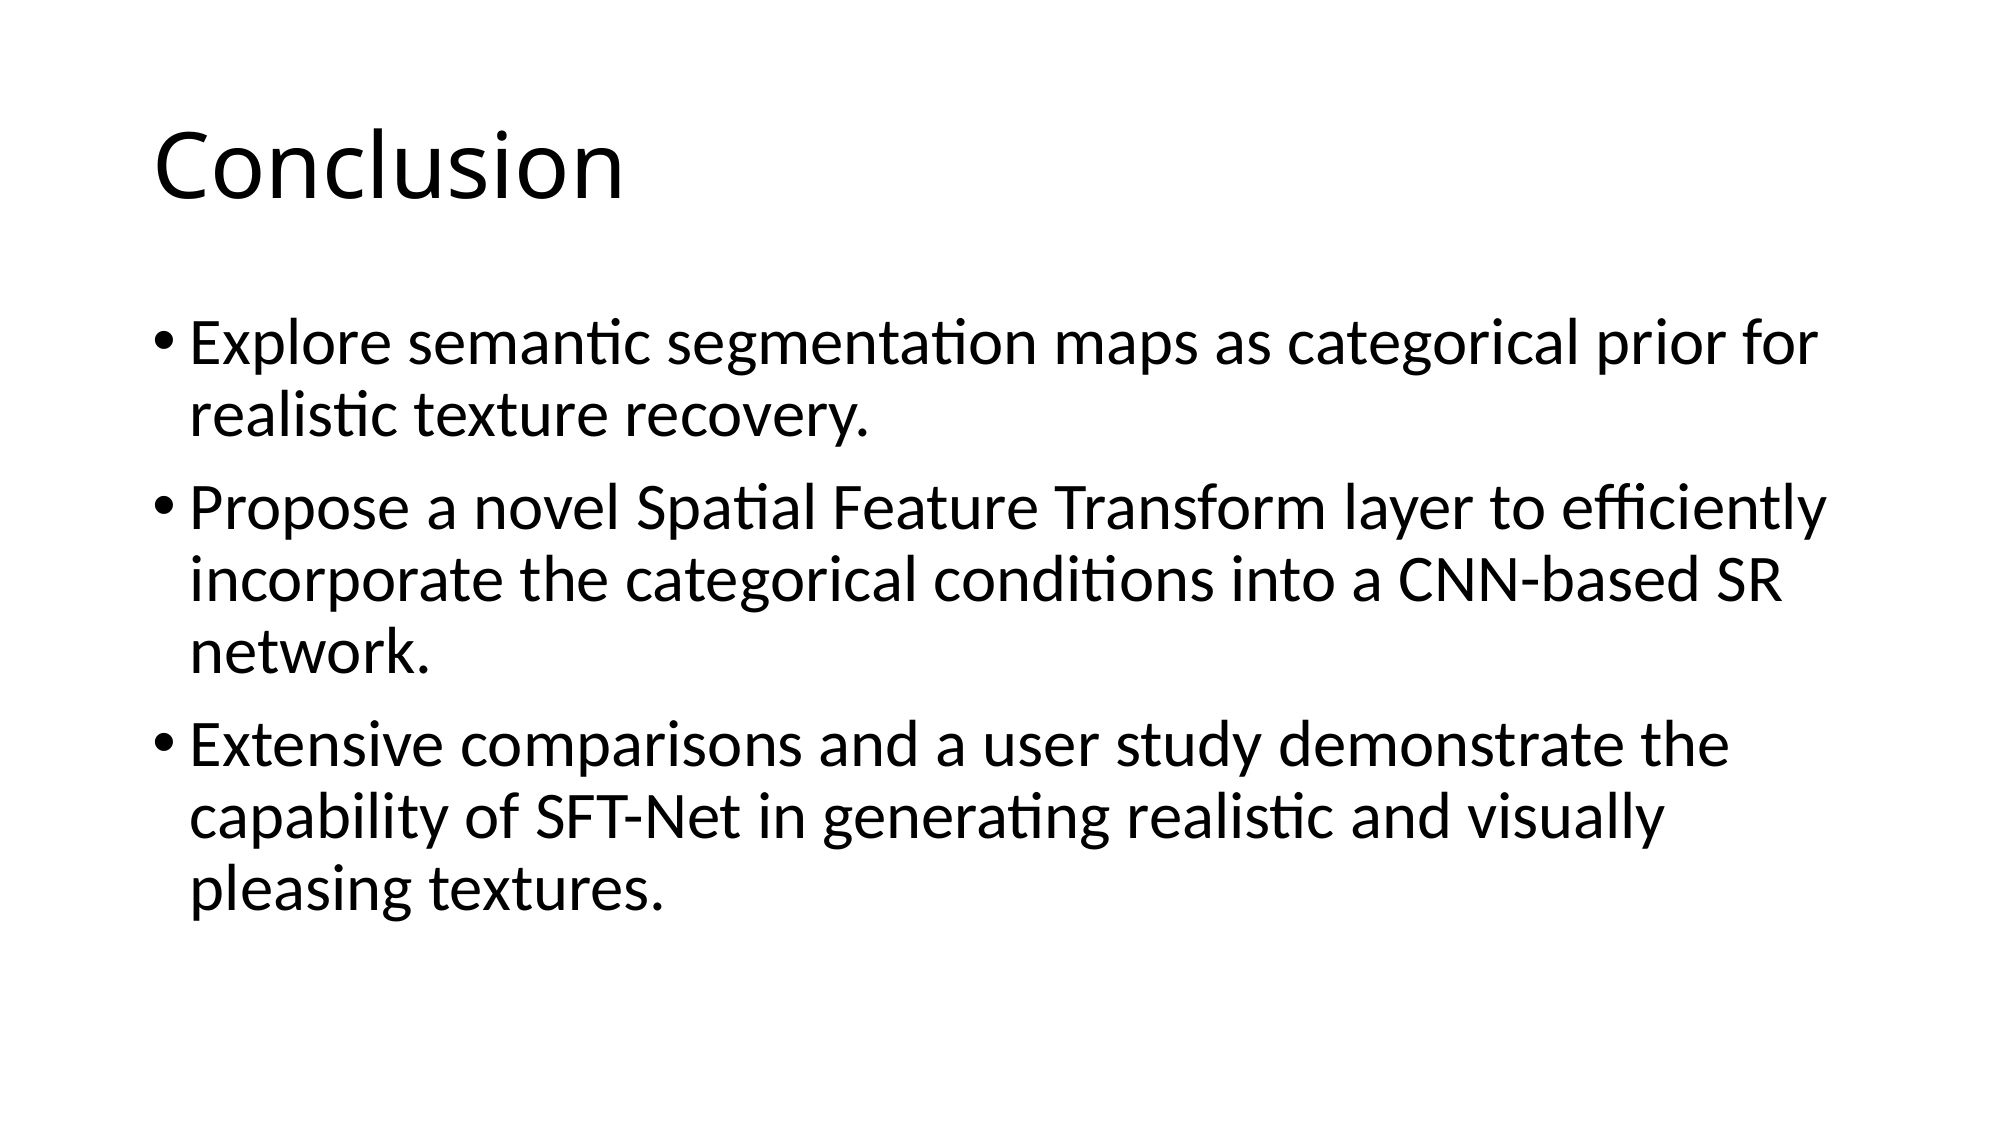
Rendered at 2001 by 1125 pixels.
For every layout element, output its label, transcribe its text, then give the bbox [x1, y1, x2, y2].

title Conclusion [137, 59, 1863, 278]
list Explore semantic segmentation maps as categorical prior for realistic texture recovery. Propose a novel Spatial Feature Transform layer to efficiently incorporate the categorical conditions into a CNN-based SR network. Extensive comparisons and a user study demonstrate the capability of SFT-Net in generating realistic and visually pleasing textures. [137, 299, 1863, 1014]
